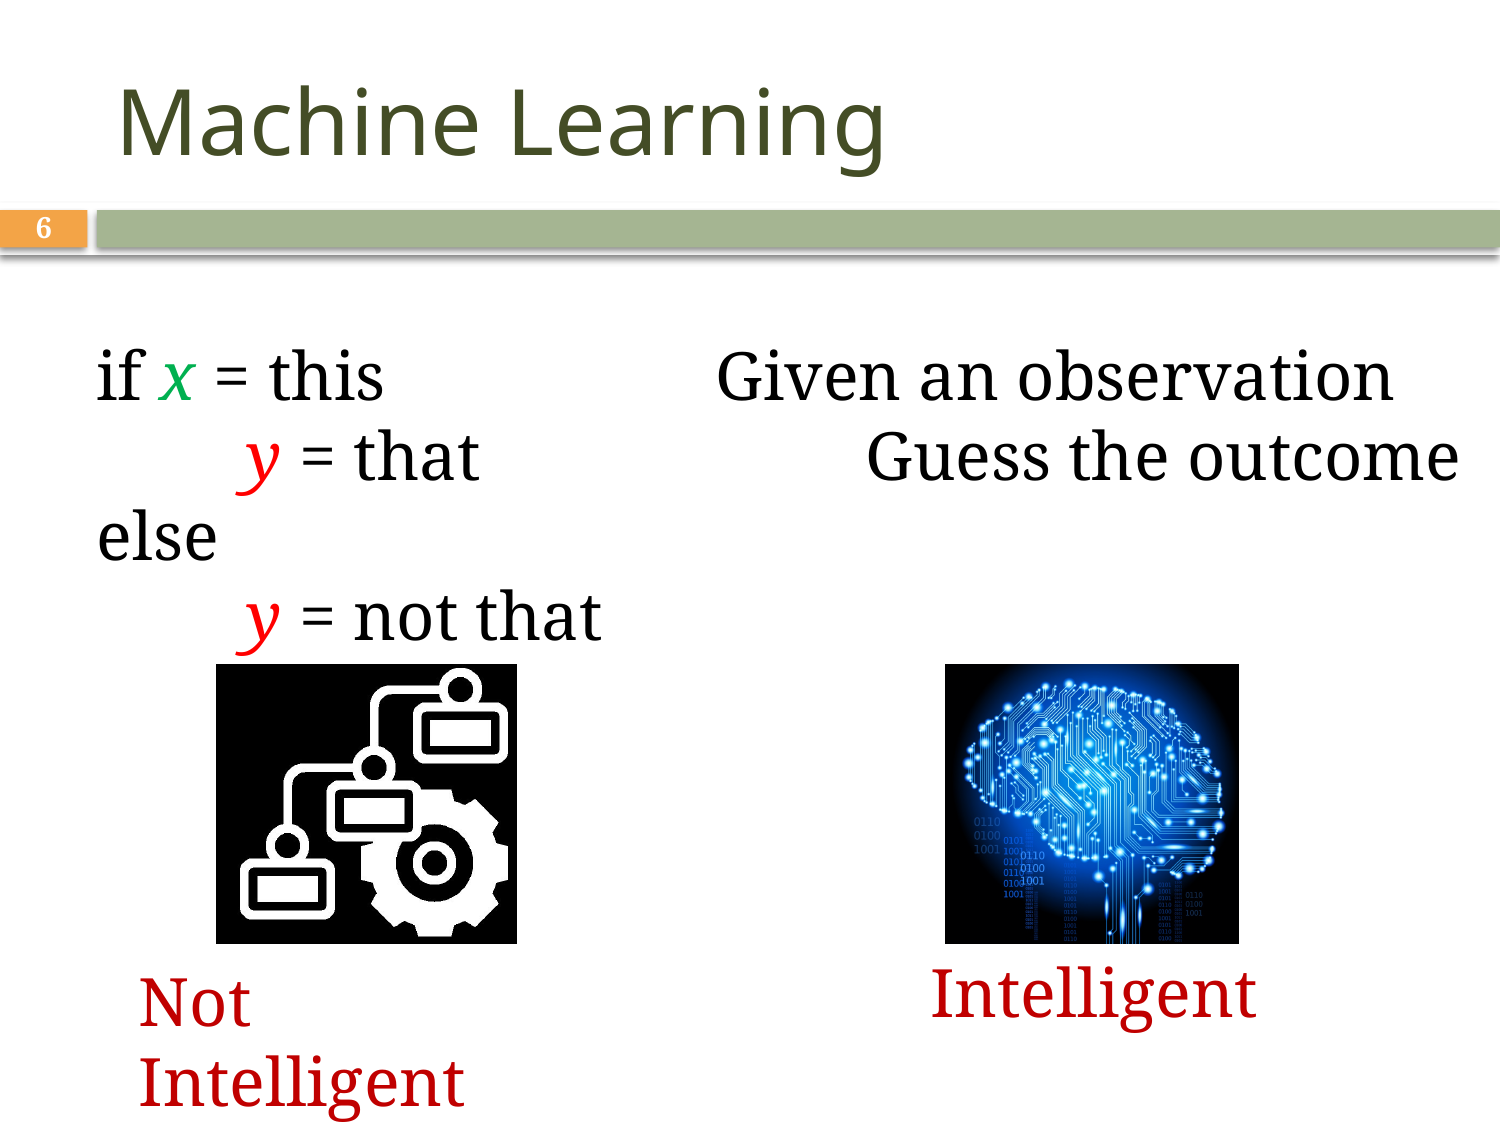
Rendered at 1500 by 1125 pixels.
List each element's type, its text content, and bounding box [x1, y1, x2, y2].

title Machine Learning [100, 37, 1438, 200]
picture [945, 664, 1239, 944]
text_box Not Intelligent [123, 952, 609, 1125]
text_box Intelligent [915, 943, 1401, 1039]
slide_number 6 [0, 208, 88, 249]
picture [215, 664, 518, 944]
text_box if x = this y = that else y = not that [81, 326, 618, 741]
